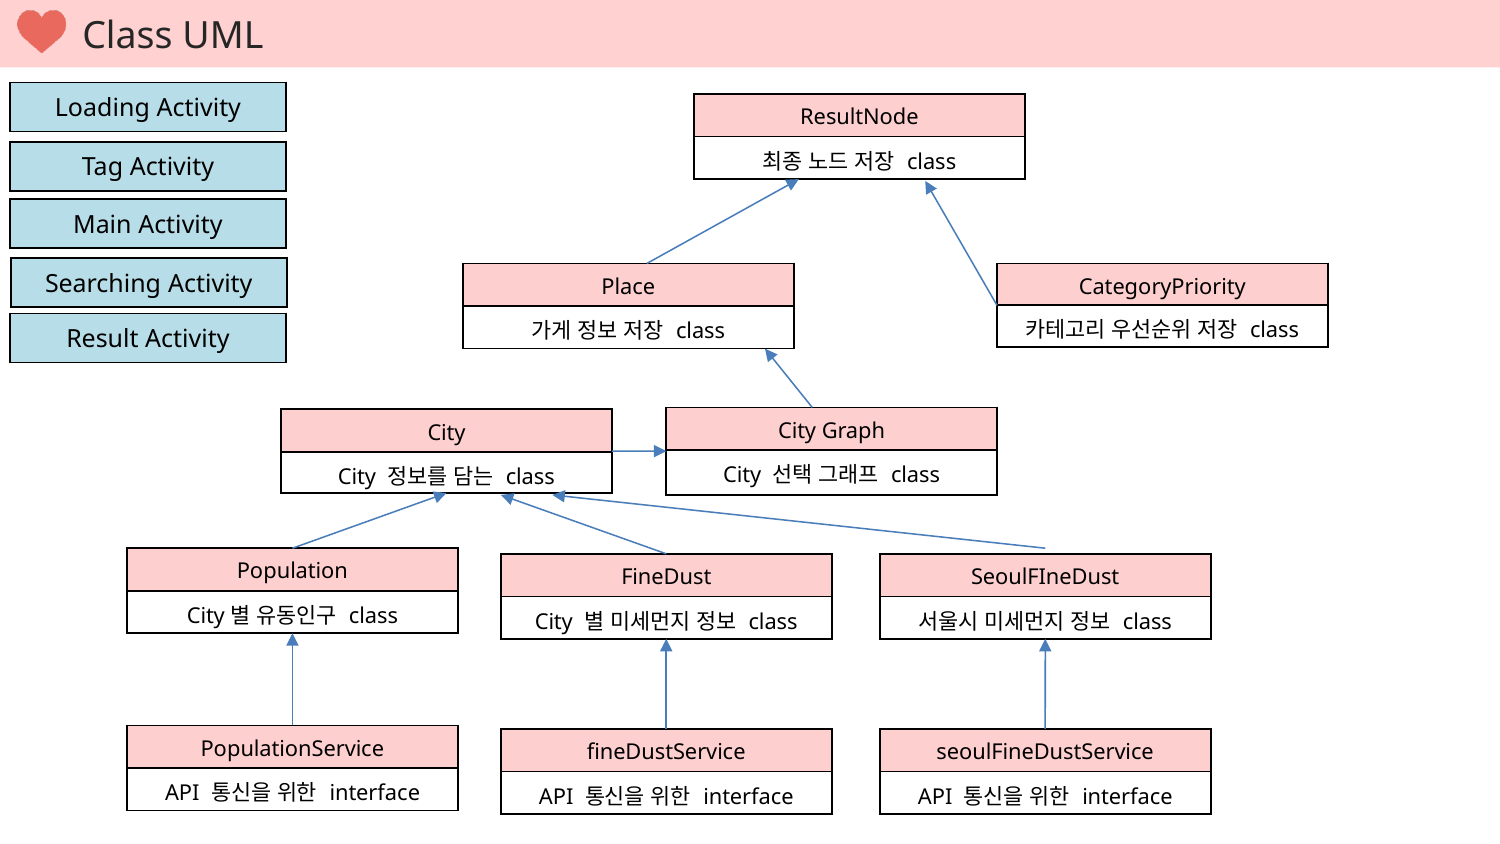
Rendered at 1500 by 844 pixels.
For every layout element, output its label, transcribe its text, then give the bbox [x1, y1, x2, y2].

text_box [646, 178, 800, 264]
table_header ResultNode [695, 95, 1024, 136]
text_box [292, 492, 447, 549]
table_cell City 선택 그래프 class [667, 451, 996, 493]
table_header Population [128, 549, 457, 590]
table_cell City 별 미세먼지 정보 class [502, 597, 831, 638]
table_header Place [464, 264, 793, 305]
table_header City Graph [667, 408, 996, 449]
table_cell API 통신을 위한 interface [881, 772, 1210, 813]
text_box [925, 180, 998, 306]
table_cell 최종 노드 저장 class [695, 137, 1024, 178]
table_cell 서울시 미세먼지 정보 class [881, 597, 1210, 638]
table_header PopulationService [128, 726, 457, 767]
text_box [500, 494, 552, 555]
table_cell 가게 정보 저장 class [464, 307, 793, 348]
table_header CategoryPriority [1000, 264, 1327, 304]
table_header seoulFineDustService [881, 730, 1210, 771]
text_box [552, 494, 1046, 549]
table_header Main Activity [11, 200, 285, 247]
table_cell 카테고리 우선순위 저장 class [998, 306, 1327, 346]
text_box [764, 348, 813, 408]
table_header FineDust [502, 556, 831, 596]
table_cell City별 유동인구 class [128, 592, 457, 632]
table_header SeoulFIneDust [881, 555, 1210, 596]
table_cell API 통신을 위한 interface [502, 772, 831, 813]
table_header Searching Activity [12, 259, 286, 306]
table_header fineDustService [502, 730, 831, 771]
table_cell API 통신을 위한 interface [128, 769, 457, 810]
text_box [0, 0, 1500, 70]
table_header Result Activity [11, 314, 285, 362]
table_header City [282, 410, 611, 451]
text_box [17, 3, 287, 65]
table_header Loading Activity [11, 83, 285, 131]
table_cell City 정보를 담는 class [282, 453, 611, 492]
table_header Tag Activity [11, 143, 285, 190]
